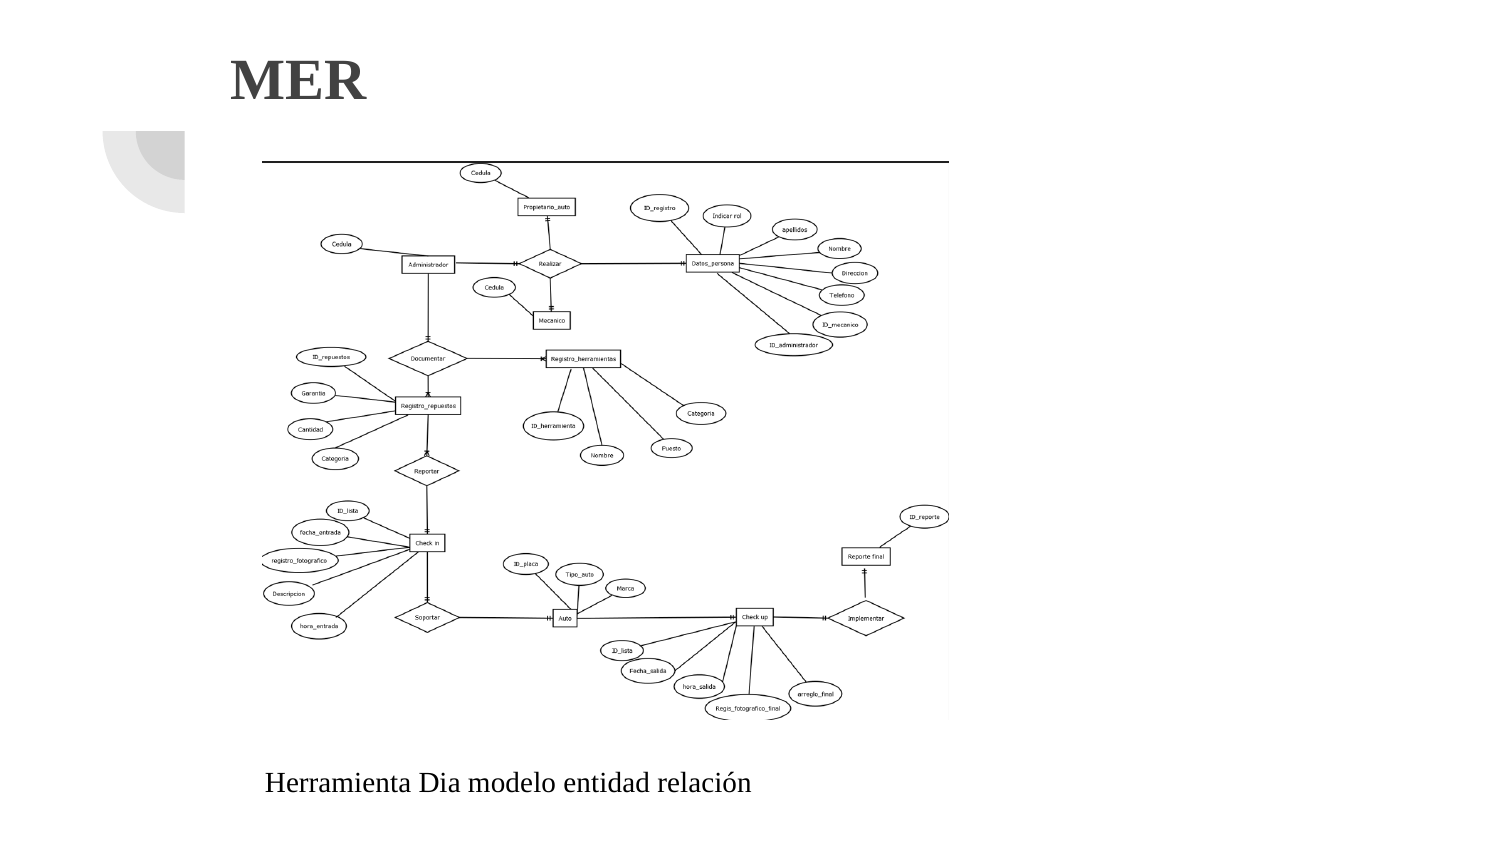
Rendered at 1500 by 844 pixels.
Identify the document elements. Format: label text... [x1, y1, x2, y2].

text_box Herramienta Dia modelo entidad relación [250, 748, 1211, 814]
title MER [215, 26, 1369, 133]
text_box [245, 741, 1432, 807]
picture [262, 161, 949, 721]
